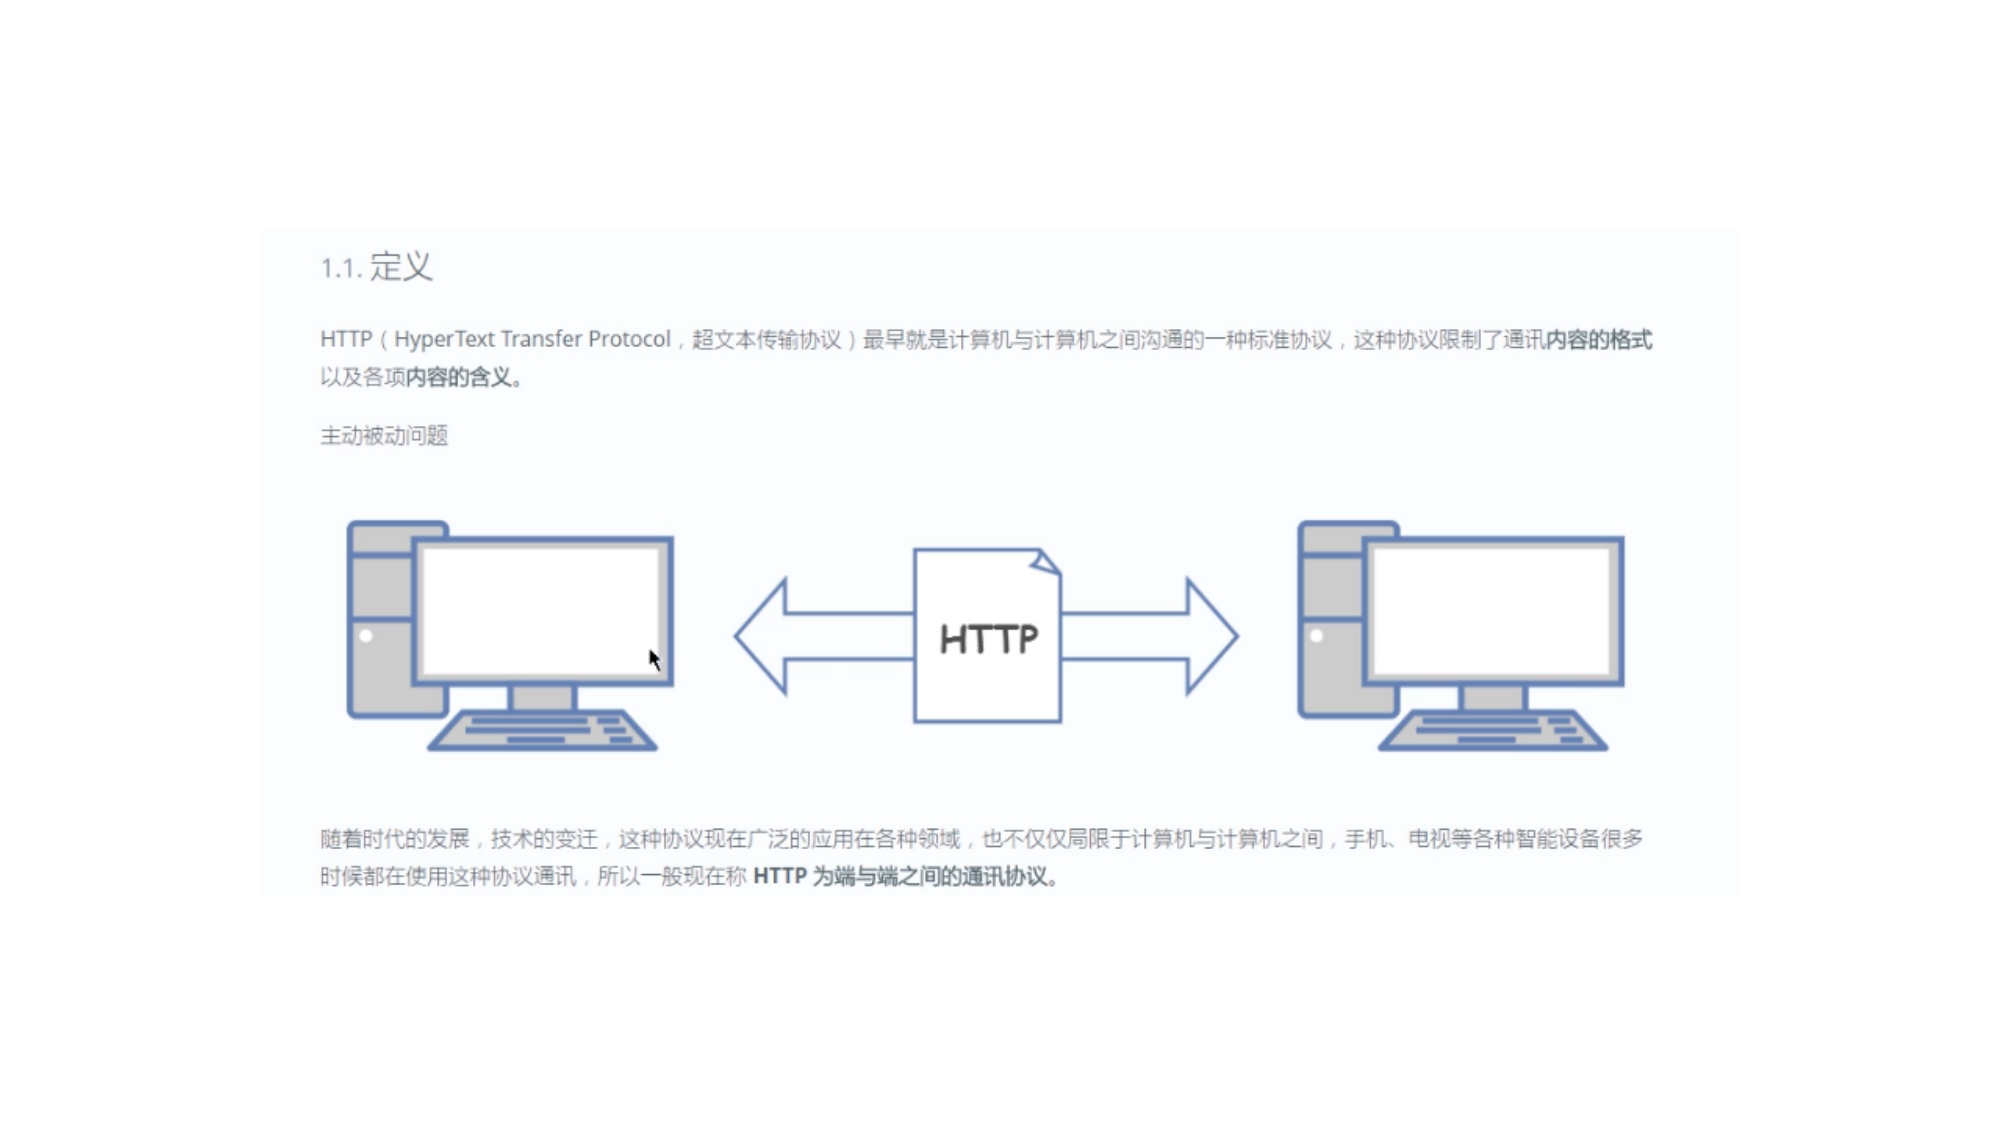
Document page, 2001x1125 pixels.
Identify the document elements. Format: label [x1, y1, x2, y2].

picture [261, 228, 1739, 896]
